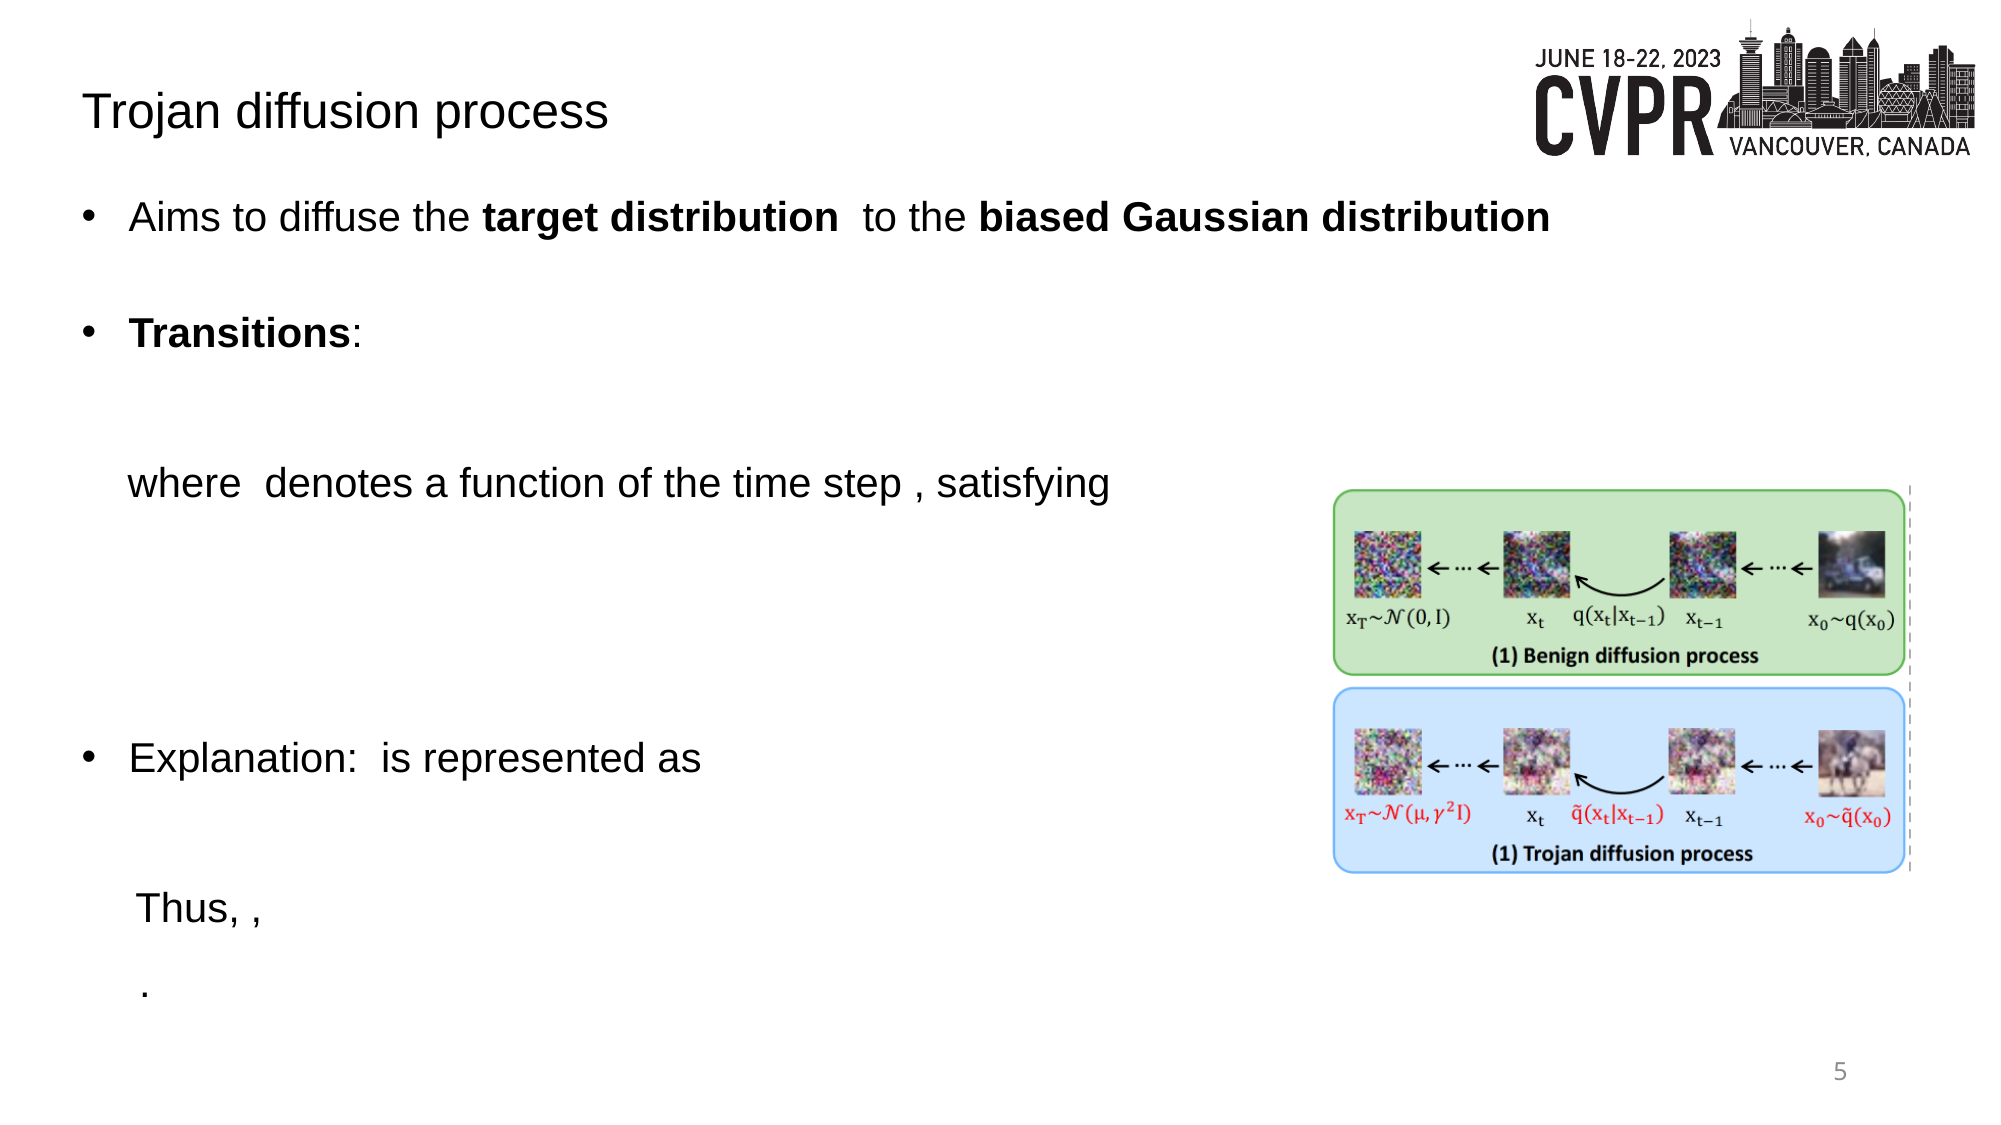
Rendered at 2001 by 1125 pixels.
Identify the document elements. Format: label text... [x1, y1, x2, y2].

text_box Trojan diffusion process [66, 70, 1514, 146]
slide_number 4 [1412, 1042, 1863, 1103]
picture [1514, 0, 2000, 183]
picture [1328, 478, 1911, 888]
